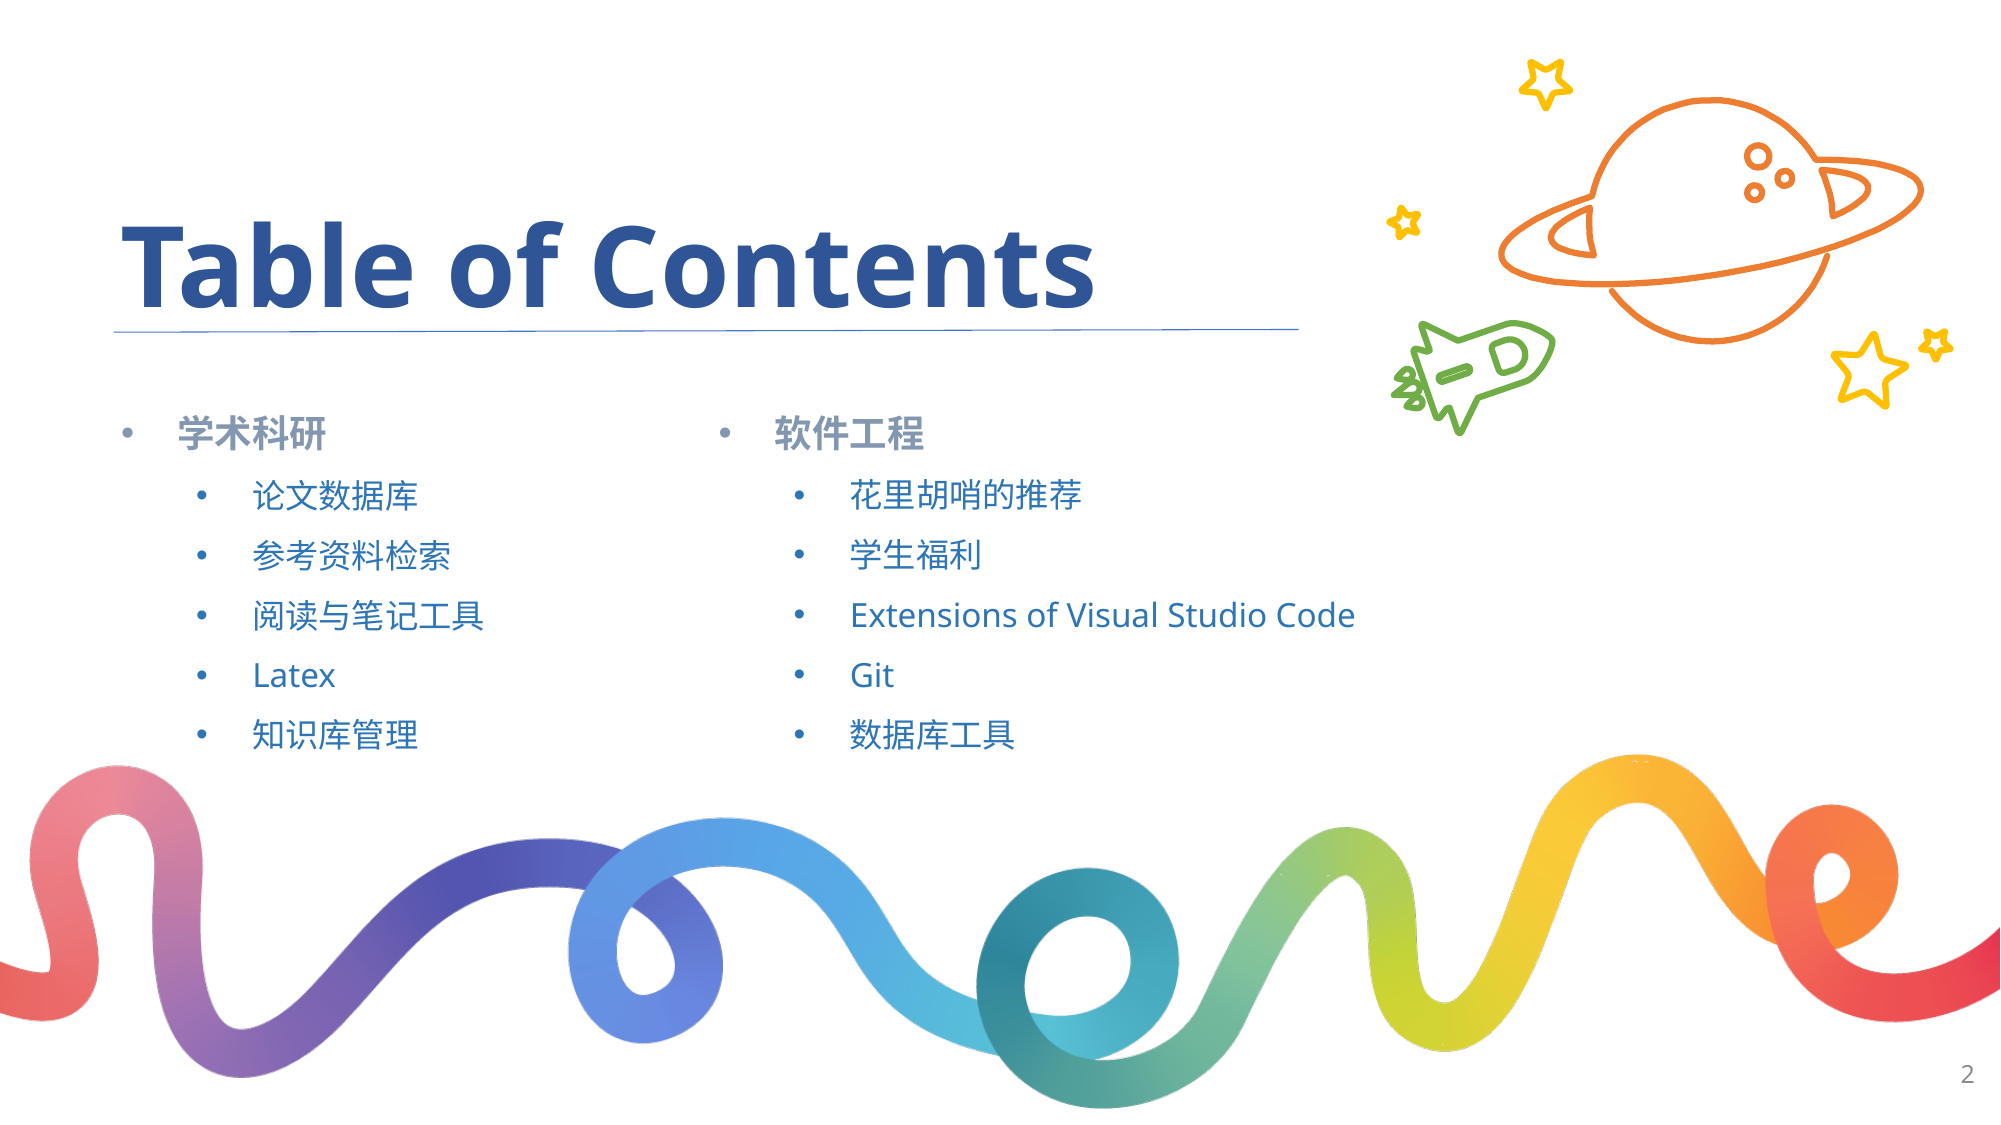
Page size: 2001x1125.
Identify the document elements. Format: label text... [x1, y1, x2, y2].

picture [0, 754, 2000, 1109]
slide_number 2 [1854, 1032, 1975, 1119]
text_box 学术科研 论文数据库 参考资料检索 阅读与笔记工具 Latex 知识库管理 [106, 380, 703, 762]
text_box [113, 329, 1299, 333]
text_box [1556, 67, 1866, 377]
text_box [1407, 304, 1535, 432]
text_box 软件工程 花里胡哨的推荐 学生福利 Extensions of Visual Studio Code Git 数据库工具 [703, 379, 1372, 762]
text_box Table of Contents [0, 154, 1257, 333]
